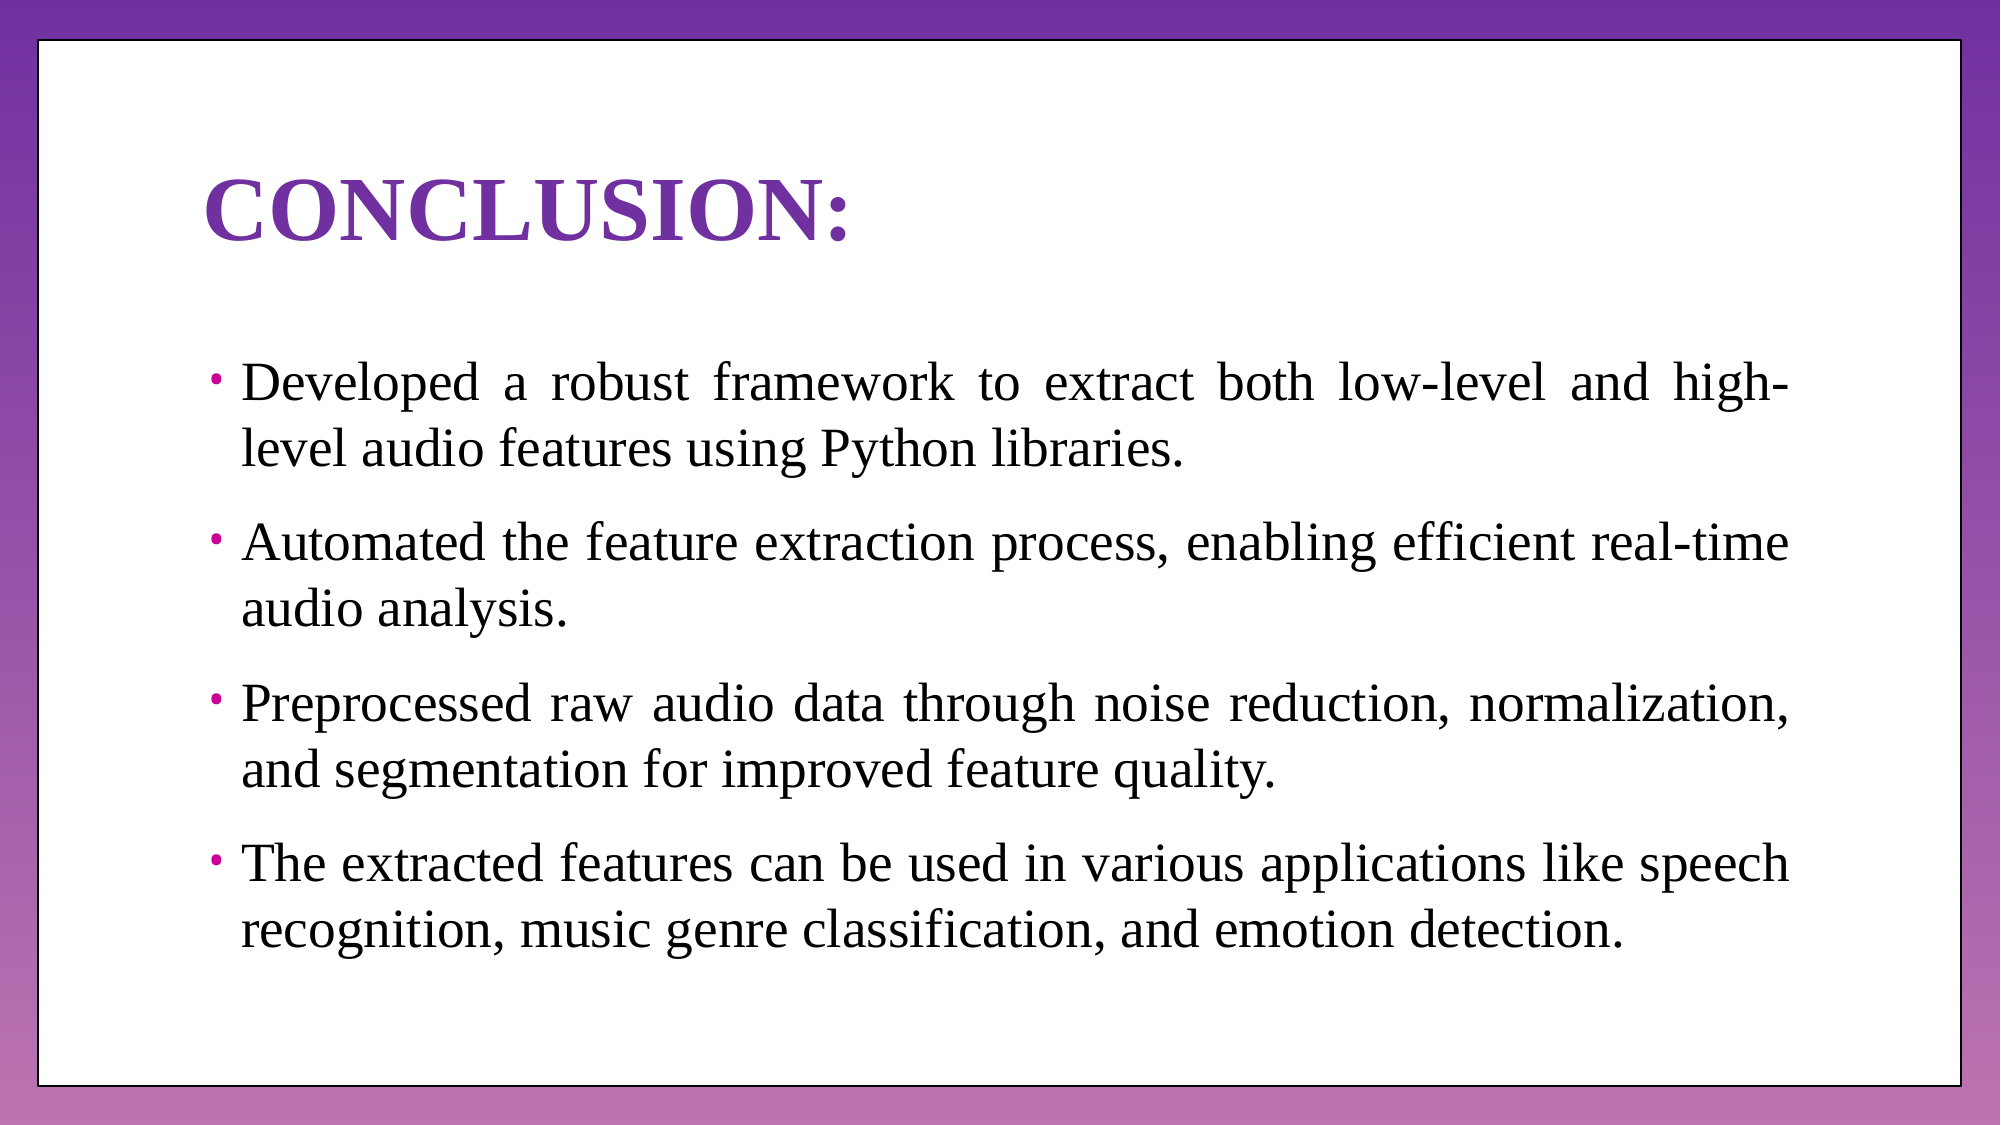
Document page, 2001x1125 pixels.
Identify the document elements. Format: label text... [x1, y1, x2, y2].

title CONCLUSION: [187, 99, 1808, 323]
list Developed a robust framework to extract both low-level and high-level audio features using Python libraries. Automated the feature extraction process, enabling efficient real-time audio analysis. Preprocessed raw audio data through noise reduction, normalization, and segmentation for improved feature quality. The extracted features can be used in various applications like speech recognition, music genre classification, and emotion detection. [187, 337, 1808, 1000]
